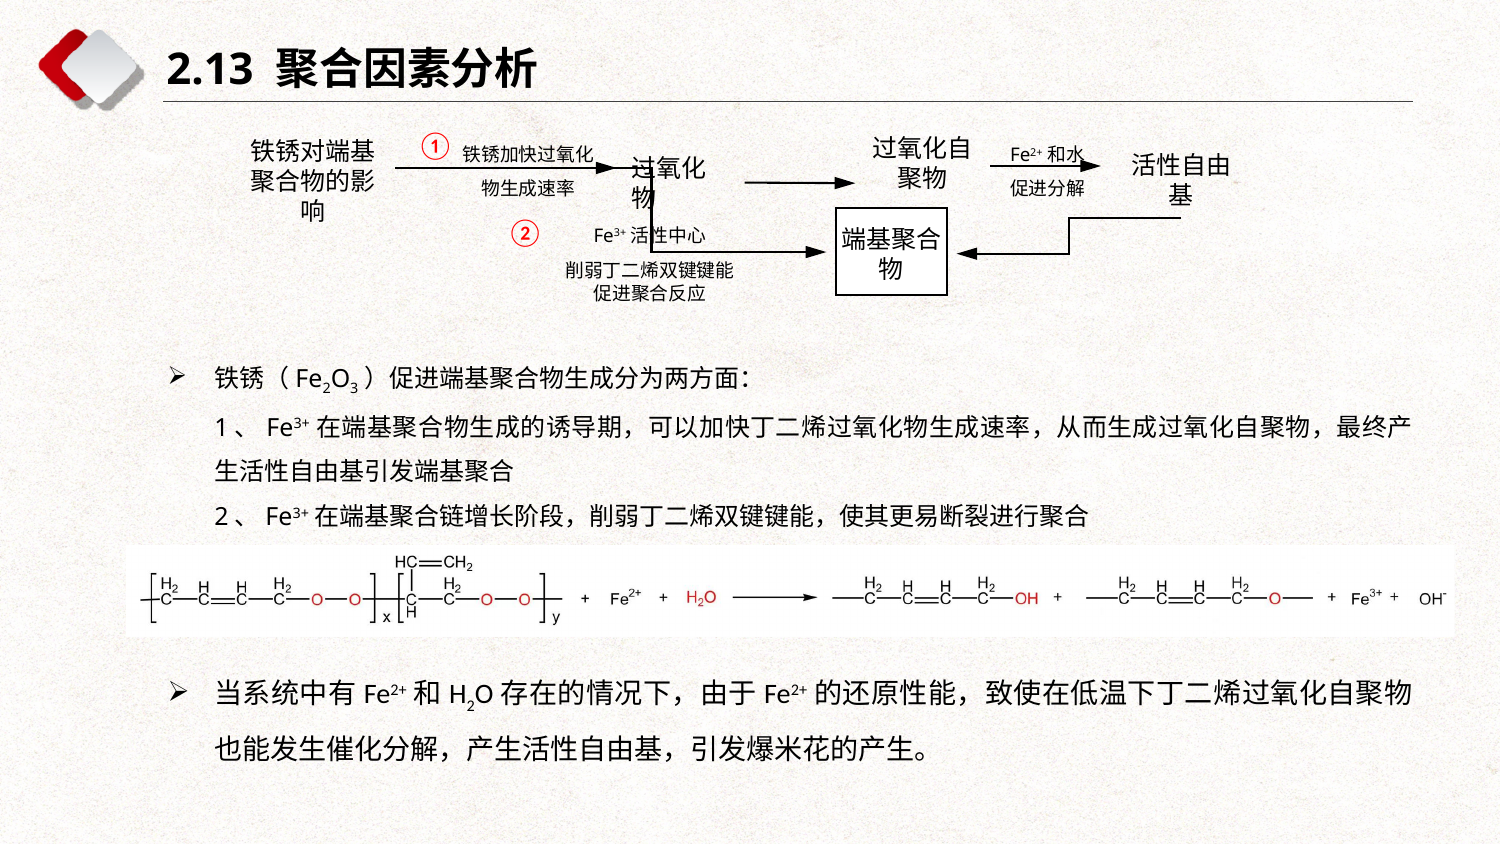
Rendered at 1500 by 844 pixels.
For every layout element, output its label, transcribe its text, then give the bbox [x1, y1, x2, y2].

text_box 铁锈（Fe2O3）促进端基聚合物生成分为两方面： 1、Fe3+在端基聚合物生成的诱导期，可以加快丁二烯过氧化物生成速率，从而生成过氧化自聚物，最终产生活性自由基引发端基聚合 2、Fe3+在端基聚合链增长阶段，削弱丁二烯双键键能，使其更易断裂进行聚合 [152, 354, 1428, 538]
text_box 当系统中有Fe2+和H2O存在的情况下，由于Fe2+的还原性能，致使在低温下丁二烯过氧化自聚物也能发生催化分解，产生活性自由基，引发爆米花的产生。 [152, 649, 1428, 773]
text_box 2.13 聚合因素分析 [151, 33, 554, 102]
picture [0, 0, 1500, 844]
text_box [223, 119, 1259, 359]
